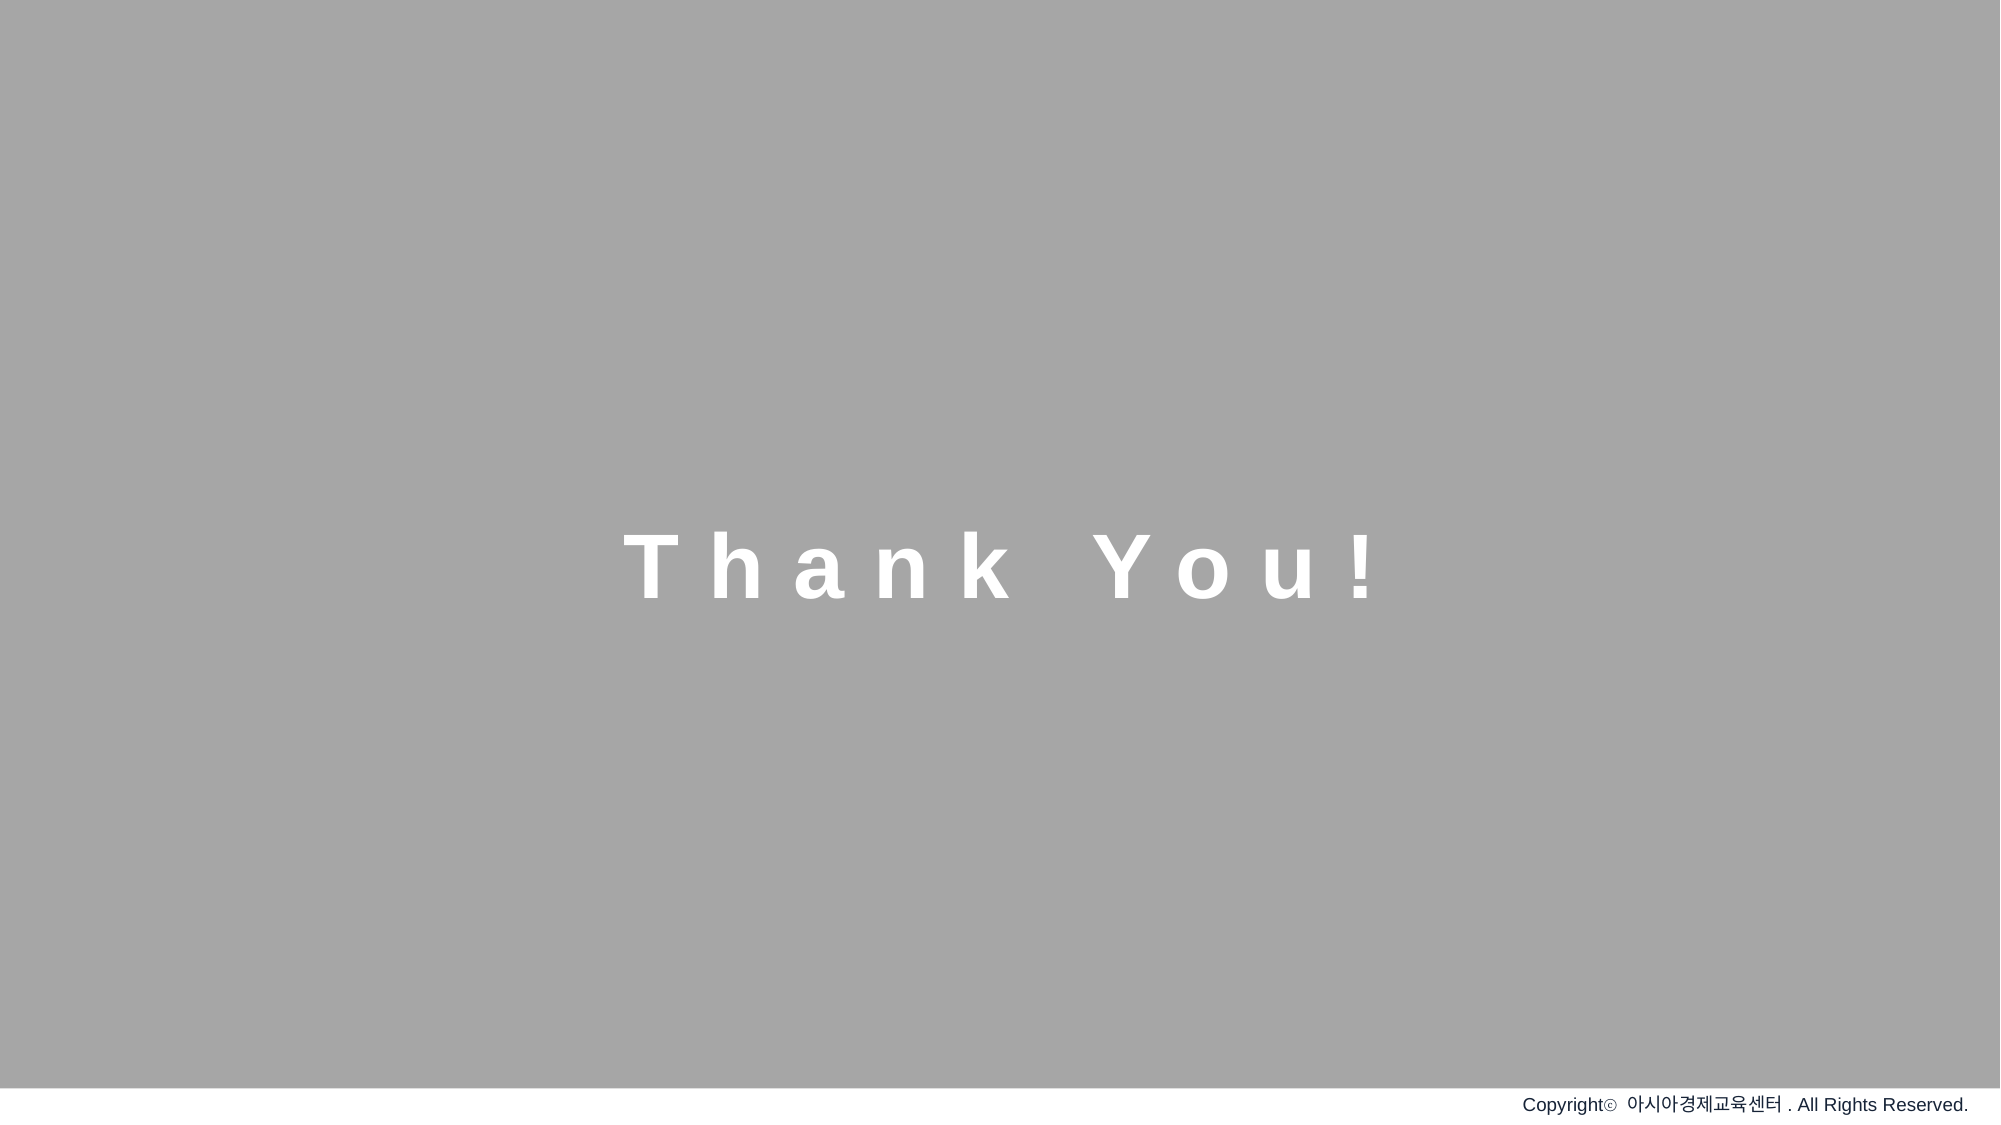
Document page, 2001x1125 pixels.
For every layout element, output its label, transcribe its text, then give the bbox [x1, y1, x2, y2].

text_box Thank You! [608, 499, 1392, 624]
text_box [0, 0, 2000, 1089]
